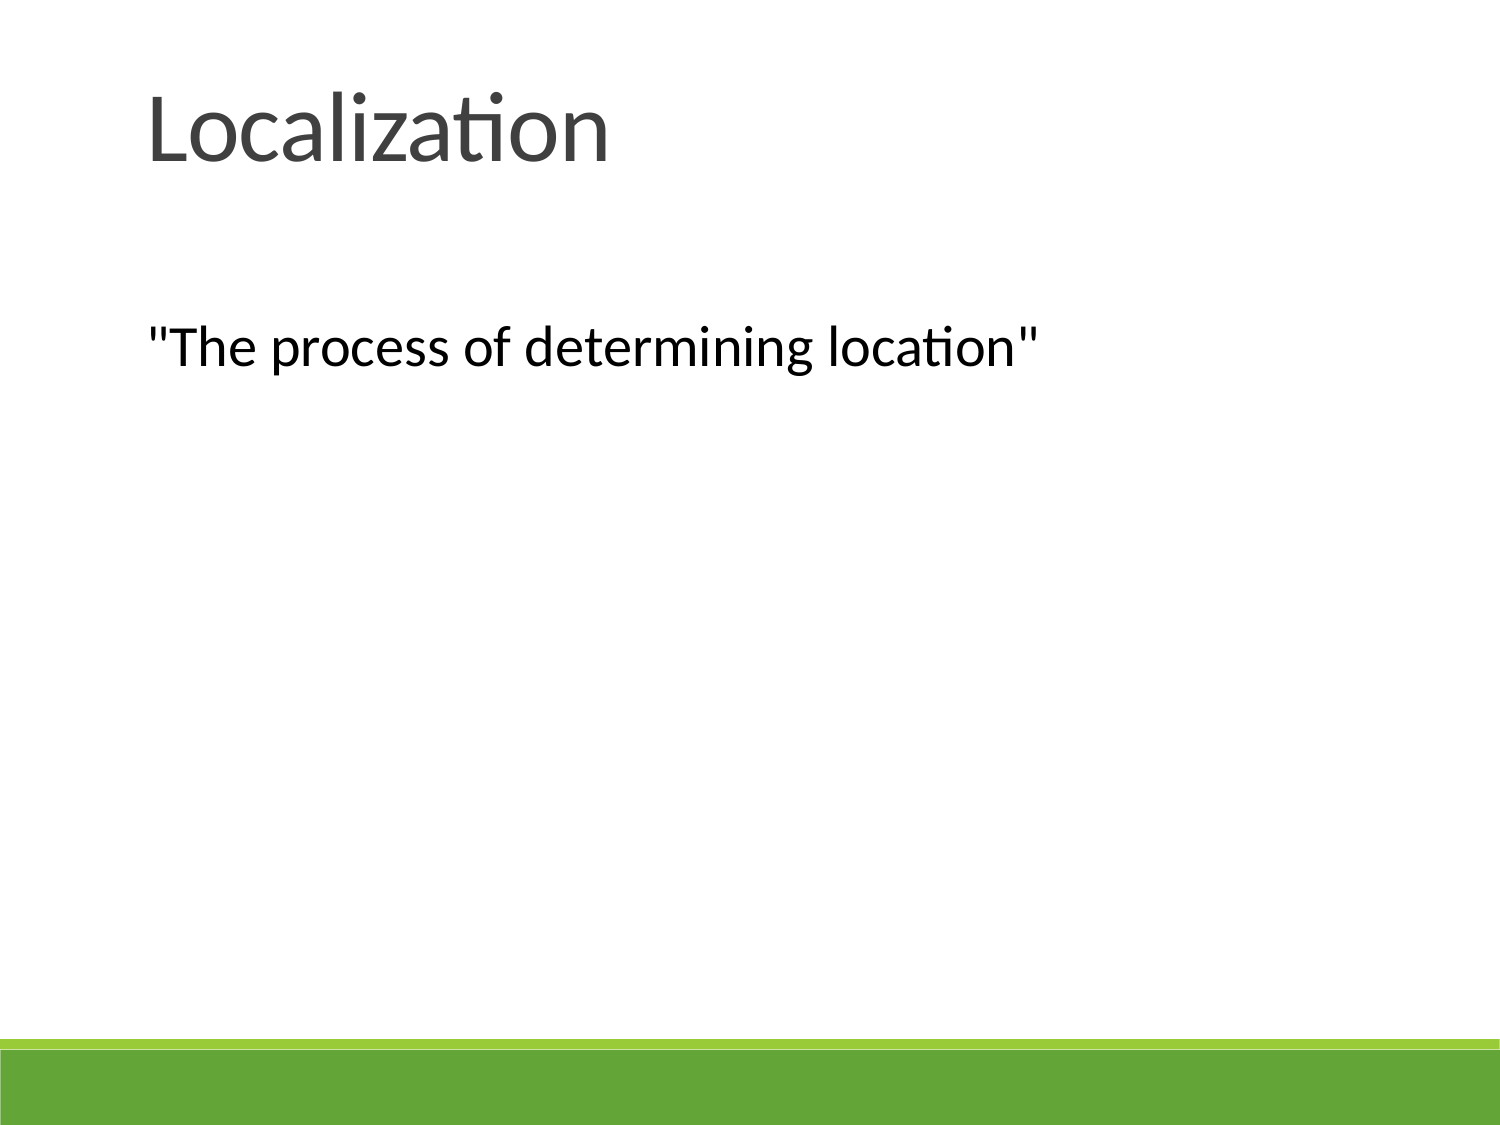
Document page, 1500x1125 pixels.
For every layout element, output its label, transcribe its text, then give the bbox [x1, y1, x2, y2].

text_box "The process of determining location" [131, 230, 1369, 385]
title Localization [131, 43, 1369, 190]
